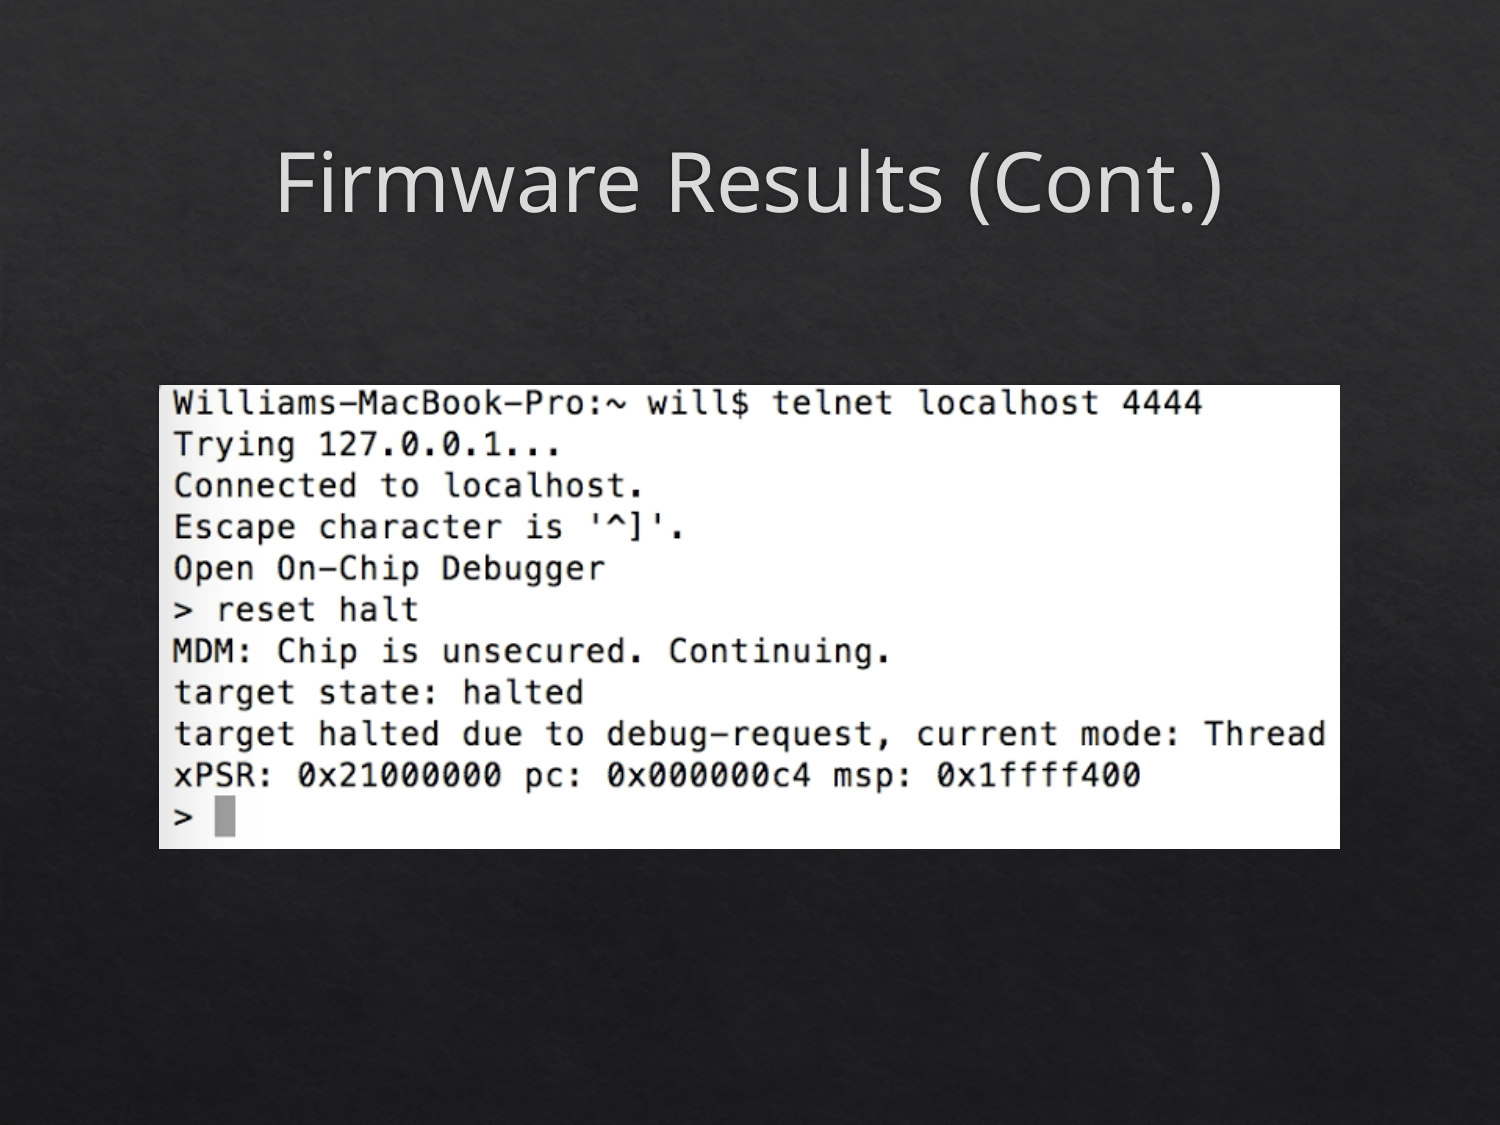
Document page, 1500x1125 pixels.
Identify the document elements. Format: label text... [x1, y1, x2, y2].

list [159, 385, 1340, 849]
title Firmware Results (Cont.) [112, 99, 1387, 260]
